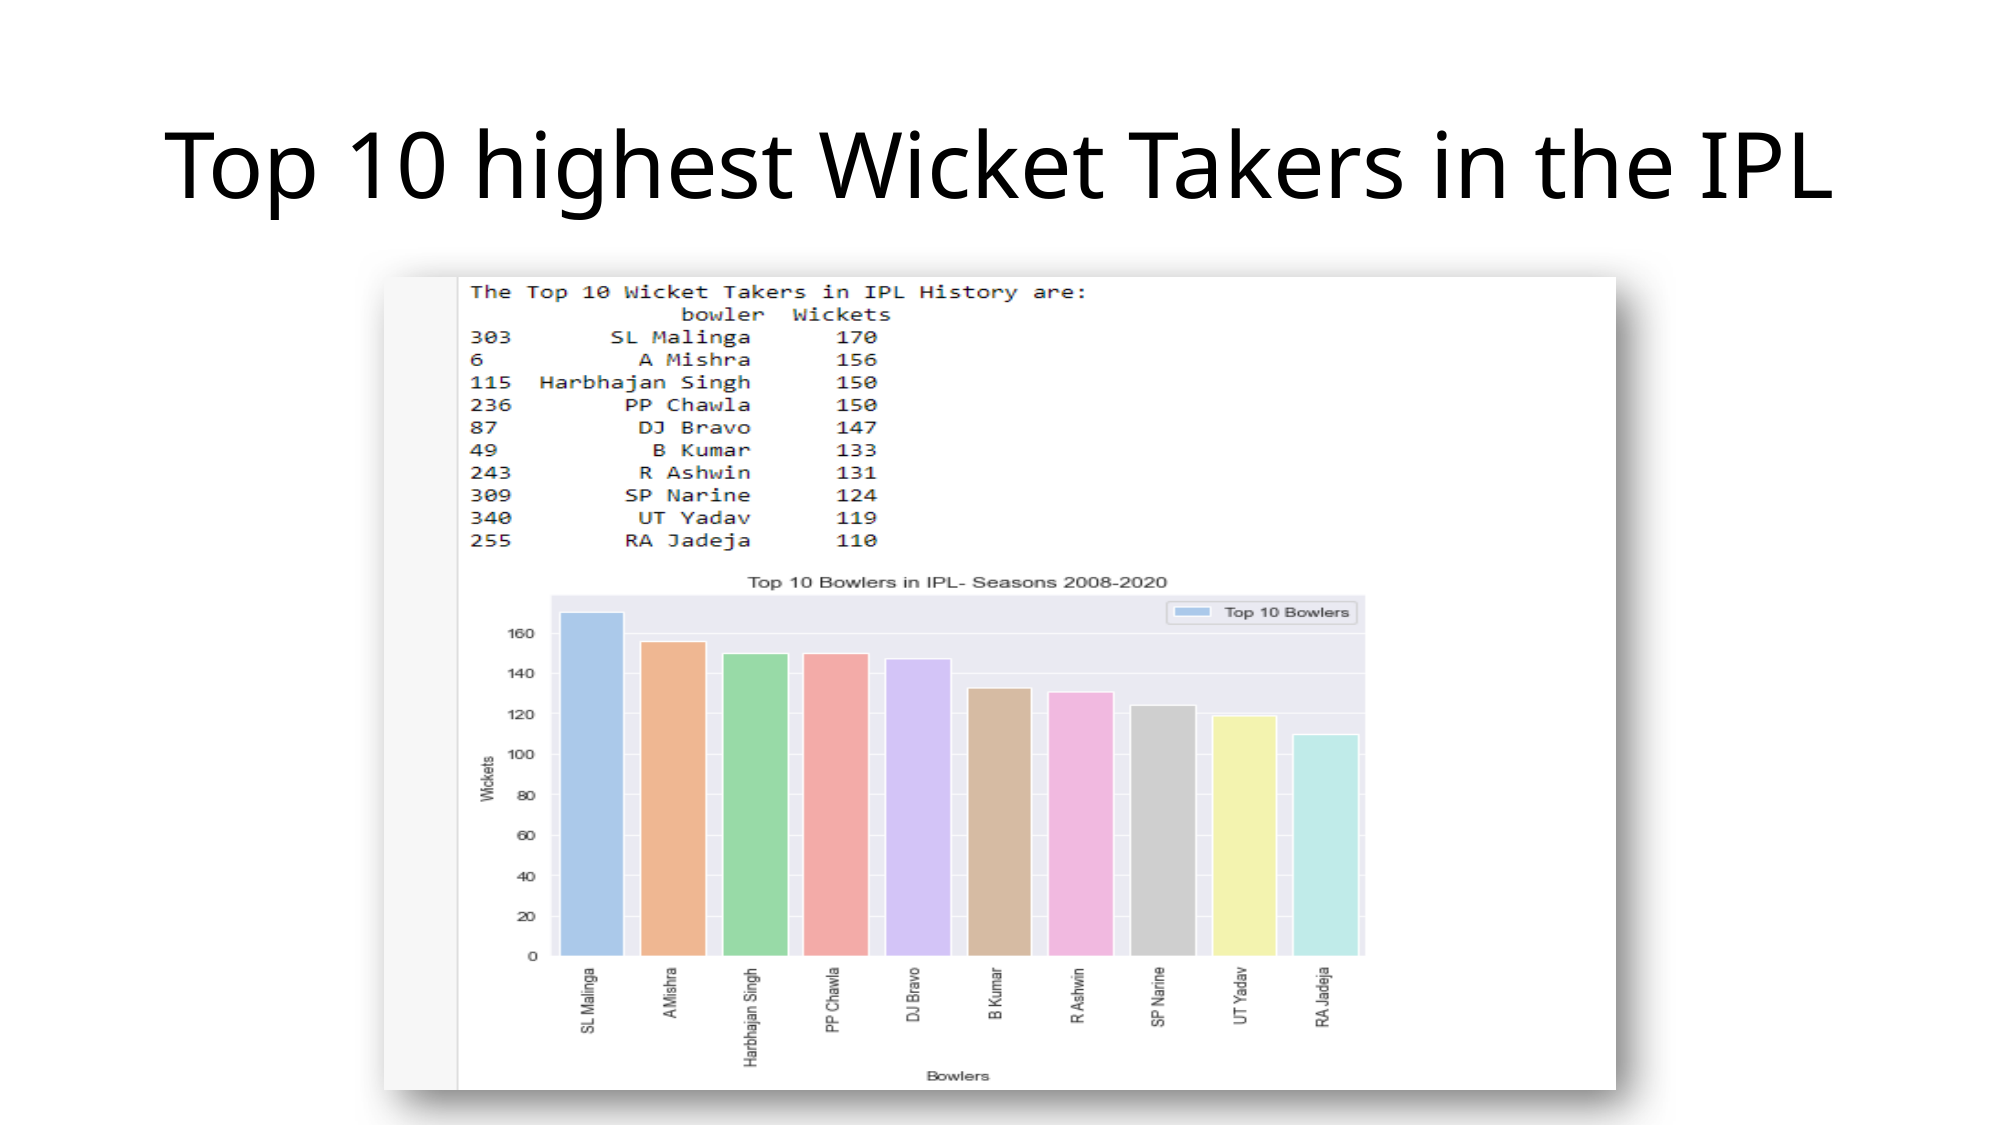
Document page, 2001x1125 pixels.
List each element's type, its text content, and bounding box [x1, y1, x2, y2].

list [384, 277, 1616, 1091]
title Top 10 highest Wicket Takers in the IPL [137, 59, 1863, 278]
